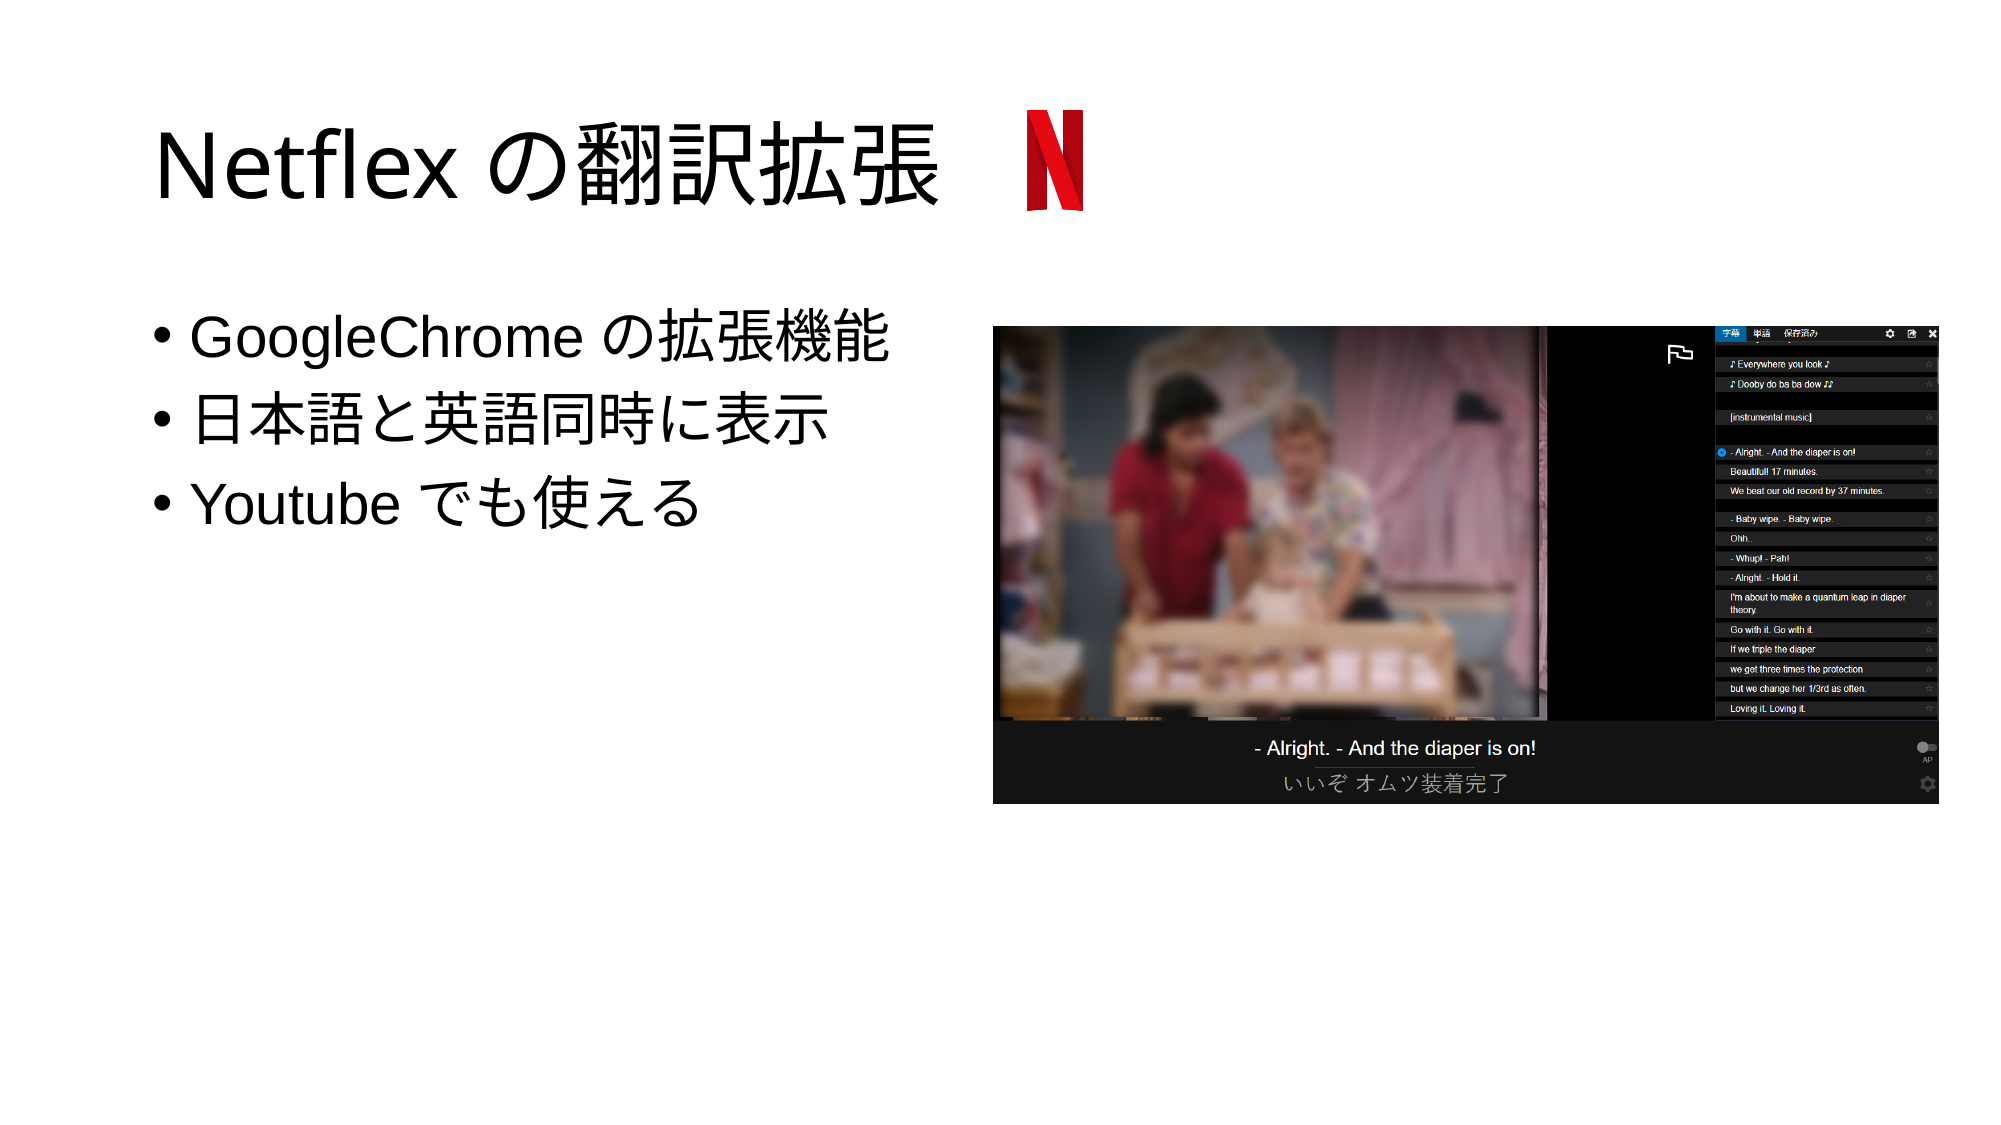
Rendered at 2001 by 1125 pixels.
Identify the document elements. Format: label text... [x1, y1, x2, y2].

picture [999, 326, 1540, 718]
text_box GoogleChromeの拡張機能 日本語と英語同時に表示 Youtubeでも使える [137, 299, 1863, 1014]
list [993, 326, 1939, 804]
picture [999, 59, 1111, 262]
title Netflexの翻訳拡張 [137, 59, 1863, 278]
